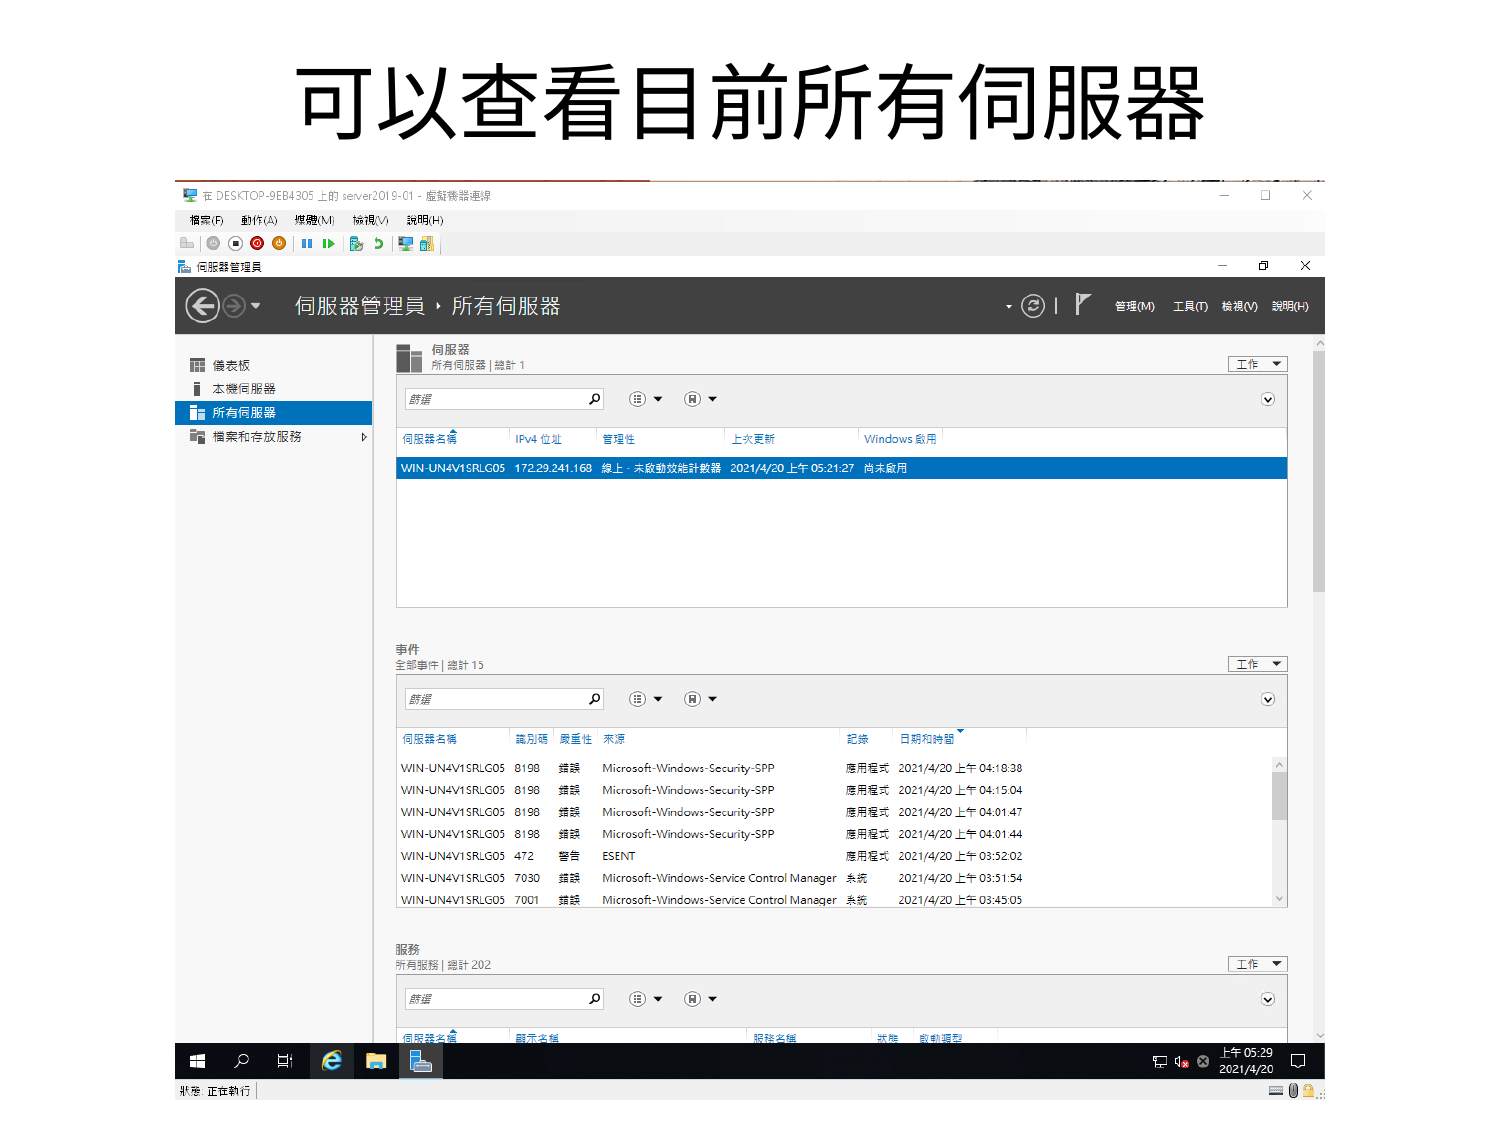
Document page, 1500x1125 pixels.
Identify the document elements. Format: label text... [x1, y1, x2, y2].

picture [175, 180, 1325, 1100]
text_box 可以查看目前所有伺服器 [277, 42, 1223, 158]
